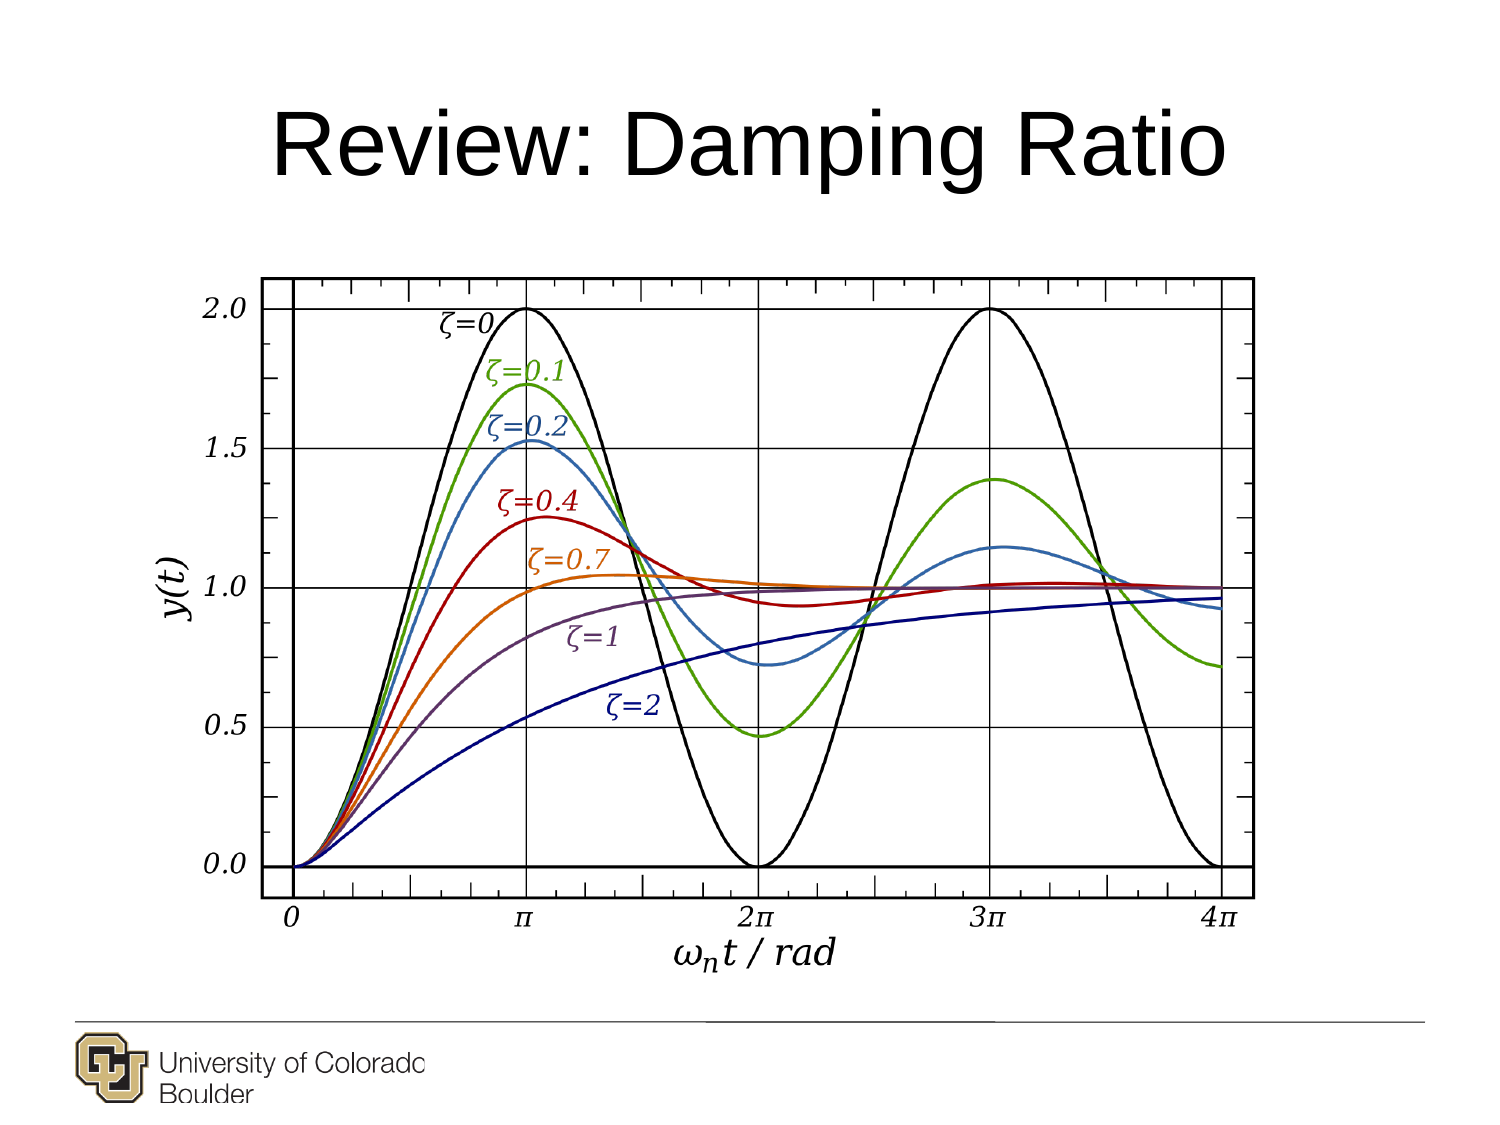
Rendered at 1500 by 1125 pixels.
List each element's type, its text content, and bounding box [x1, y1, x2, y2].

title Review: Damping Ratio [75, 44, 1425, 233]
picture [146, 262, 1261, 975]
